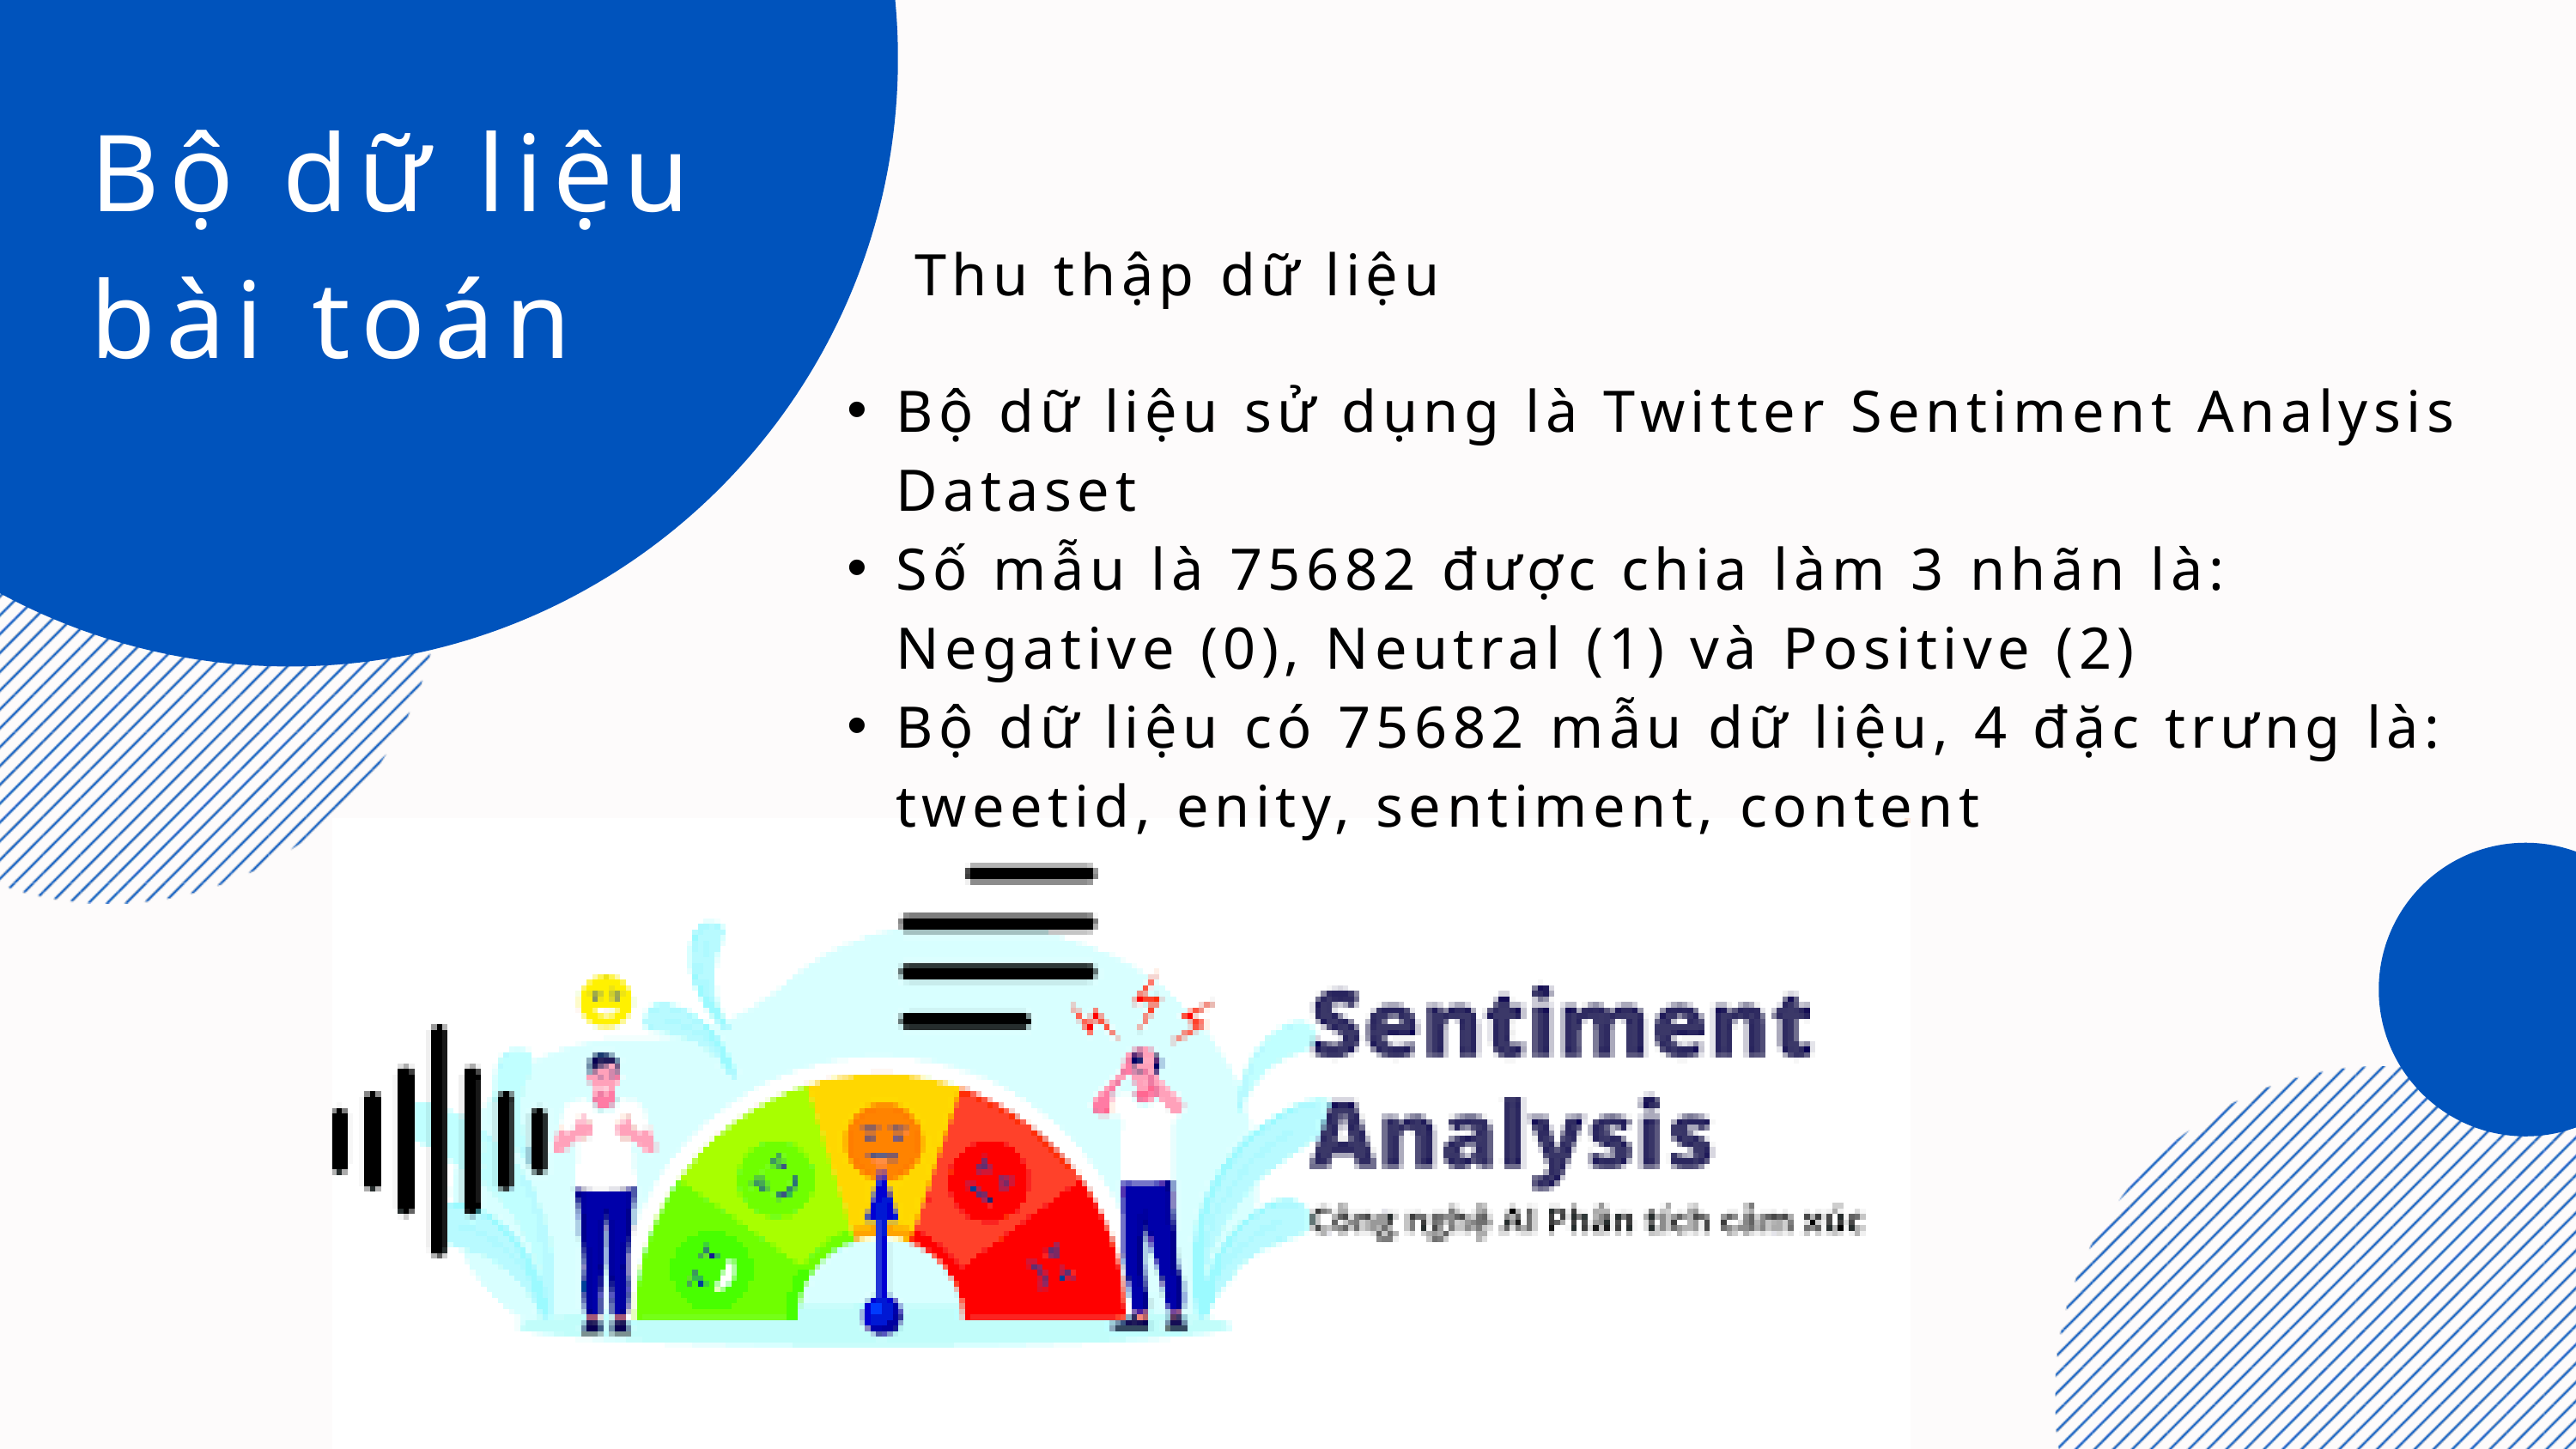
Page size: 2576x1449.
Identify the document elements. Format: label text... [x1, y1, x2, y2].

text_box [0, 675, 440, 904]
text_box Thu thập dữ liệu [914, 227, 2386, 307]
text_box [2055, 1066, 2576, 1449]
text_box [0, 0, 898, 667]
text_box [2379, 842, 2576, 1137]
text_box Bộ dữ liệu sử dụng là Twitter Sentiment Analysis Dataset Số mẫu là 75682 được chia làm 3 nhãn là: Negative (0), Neutral (1) và Positive (2) Bộ dữ liệu có 75682 mẫu dữ liệu, 4 đặc trưng là: tweetid, enity, sentiment, content [798, 364, 2526, 839]
text_box [331, 818, 1911, 1449]
